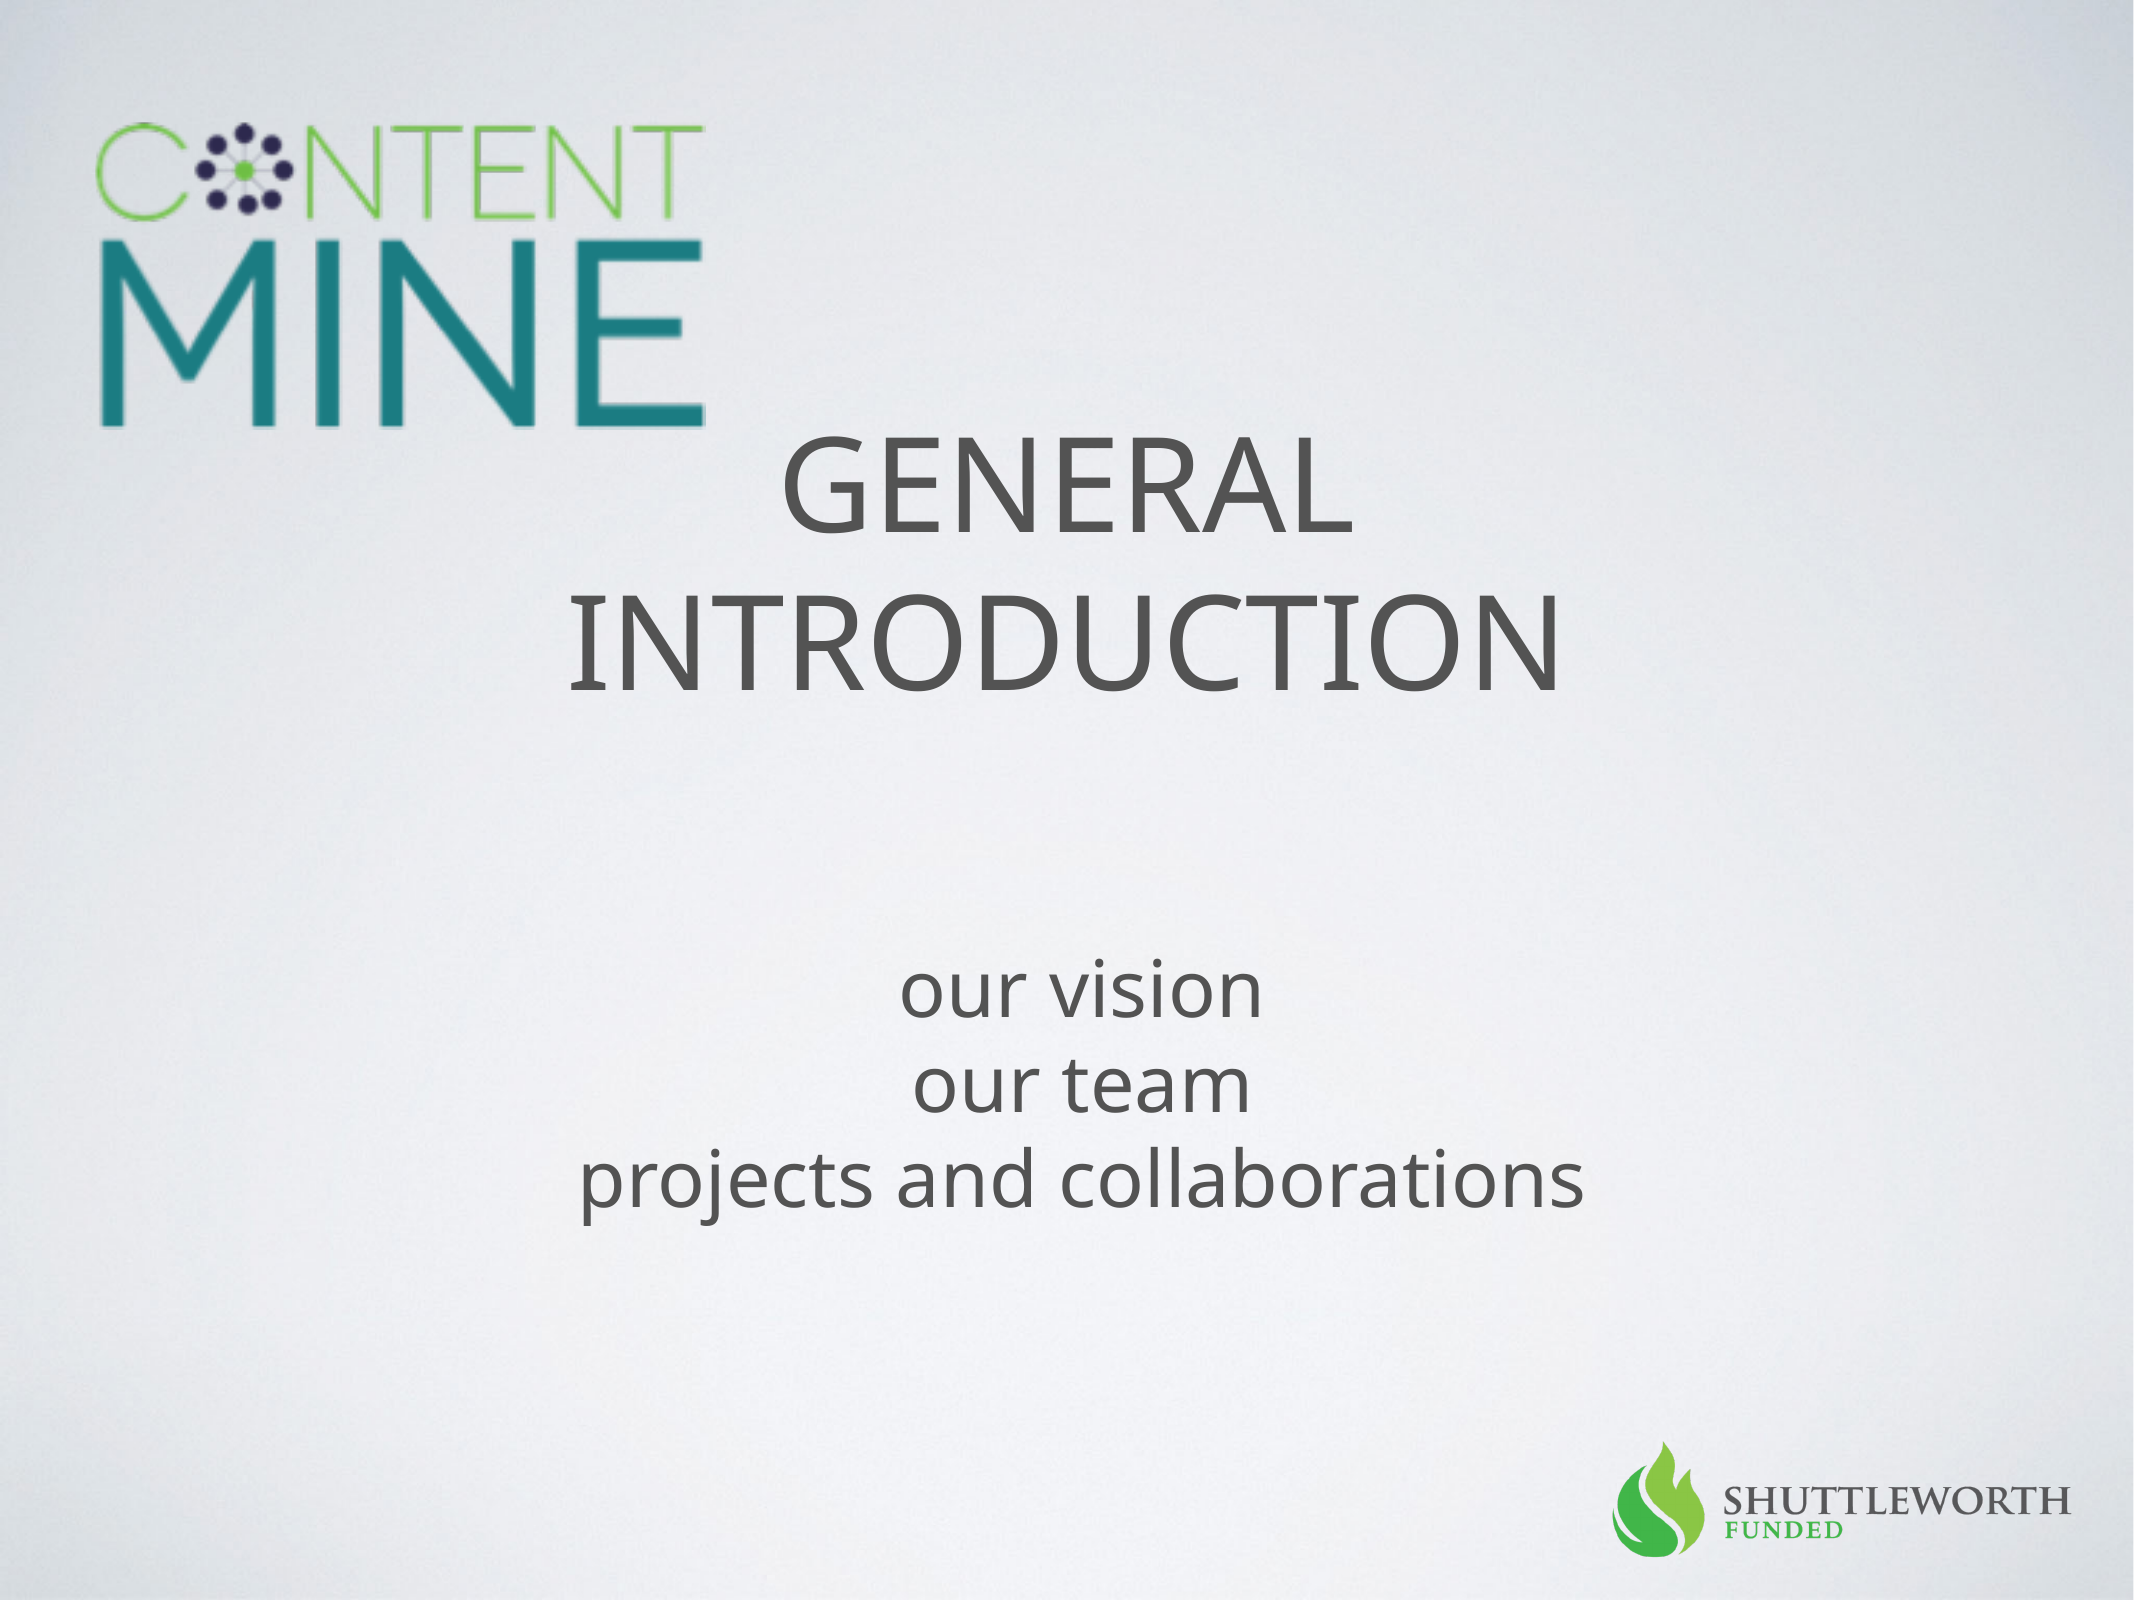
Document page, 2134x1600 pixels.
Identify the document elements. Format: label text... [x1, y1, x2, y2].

picture [0, 0, 2134, 1600]
list our vision our team projects and collaborations [571, 937, 1593, 1363]
title general introduction [268, 528, 1865, 718]
